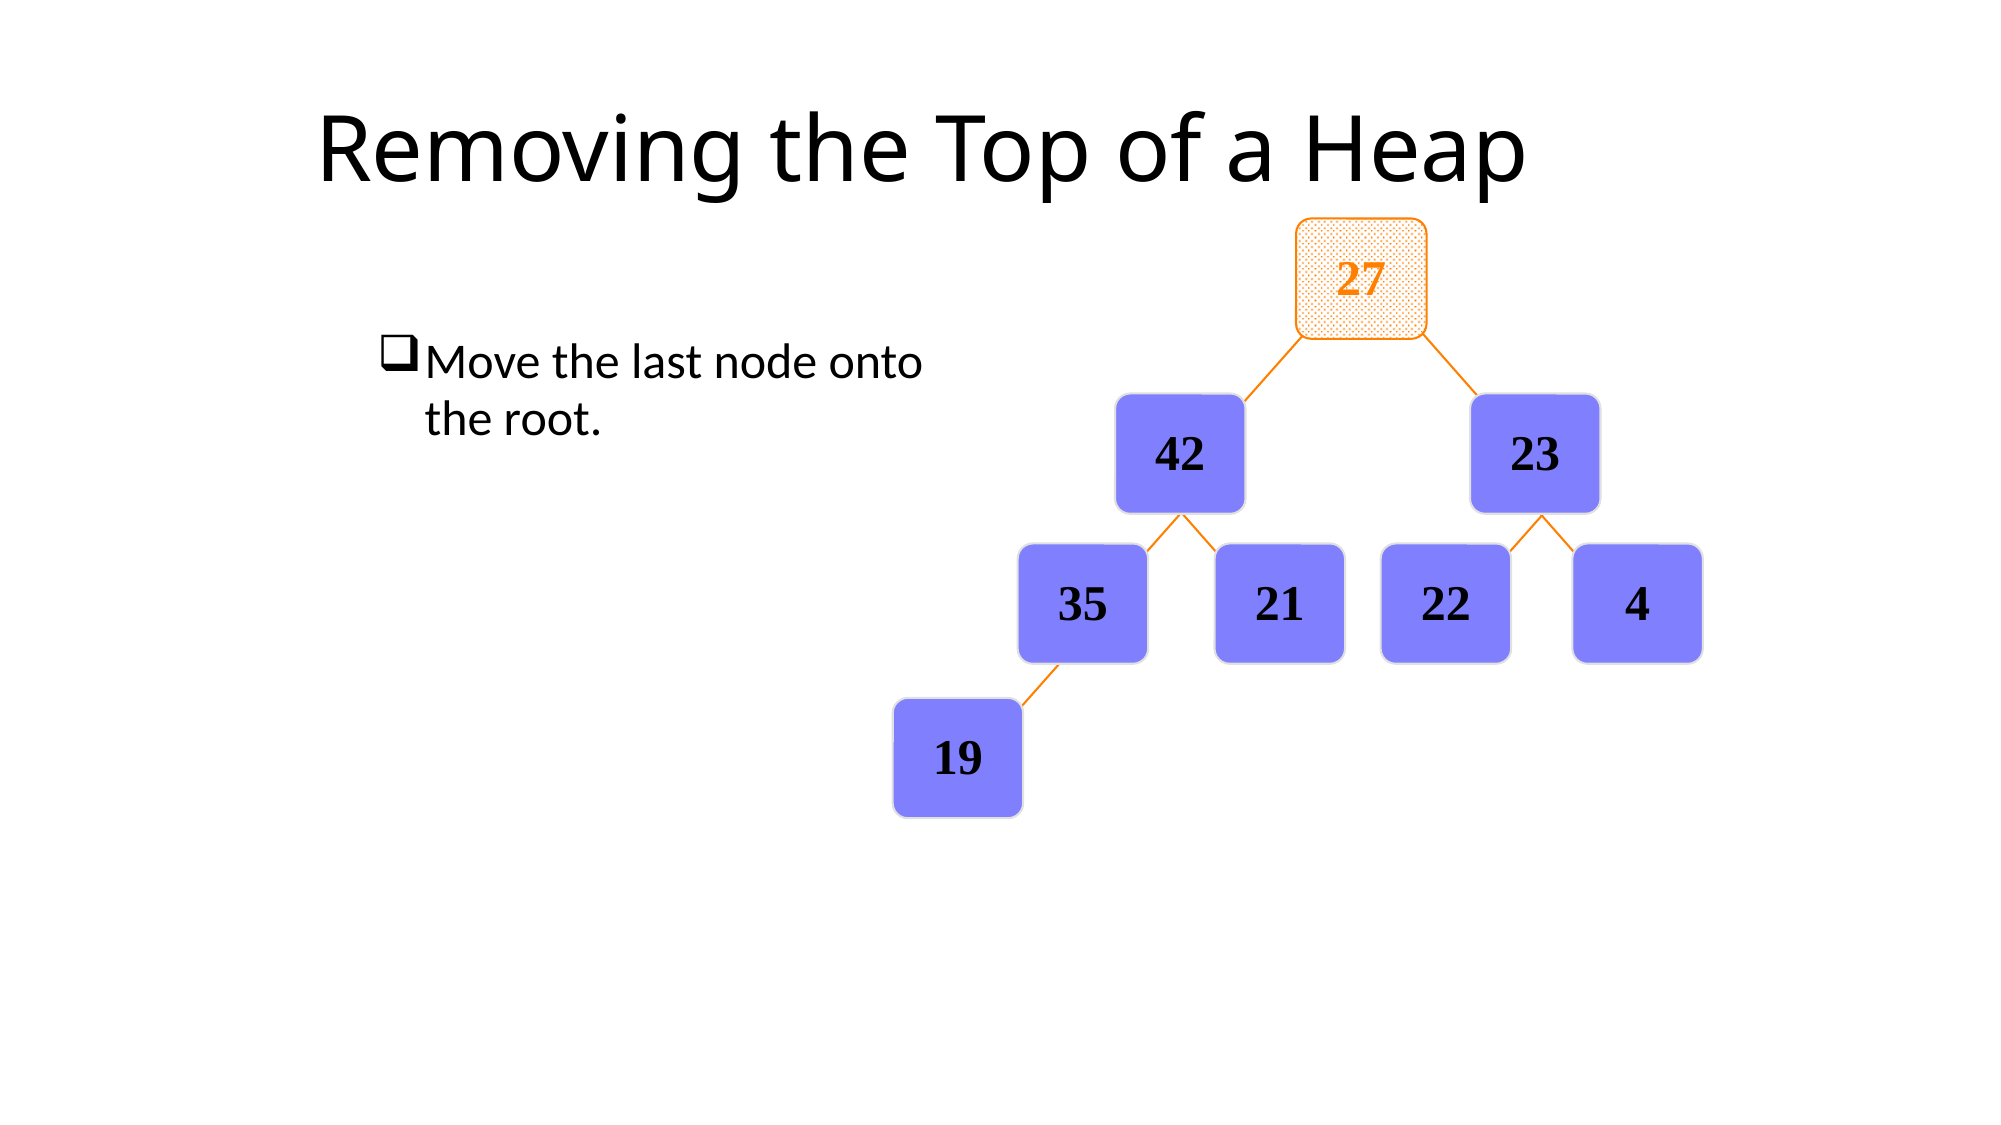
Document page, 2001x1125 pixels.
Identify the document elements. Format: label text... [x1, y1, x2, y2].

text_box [1296, 218, 1427, 339]
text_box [1380, 543, 1511, 664]
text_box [1115, 393, 1246, 514]
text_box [1017, 543, 1148, 664]
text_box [1470, 393, 1601, 514]
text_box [1214, 543, 1345, 664]
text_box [892, 697, 1023, 818]
title Removing the Top of a Heap [300, 56, 1575, 244]
list Move the last node onto the root. [362, 324, 948, 935]
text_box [1572, 543, 1703, 664]
